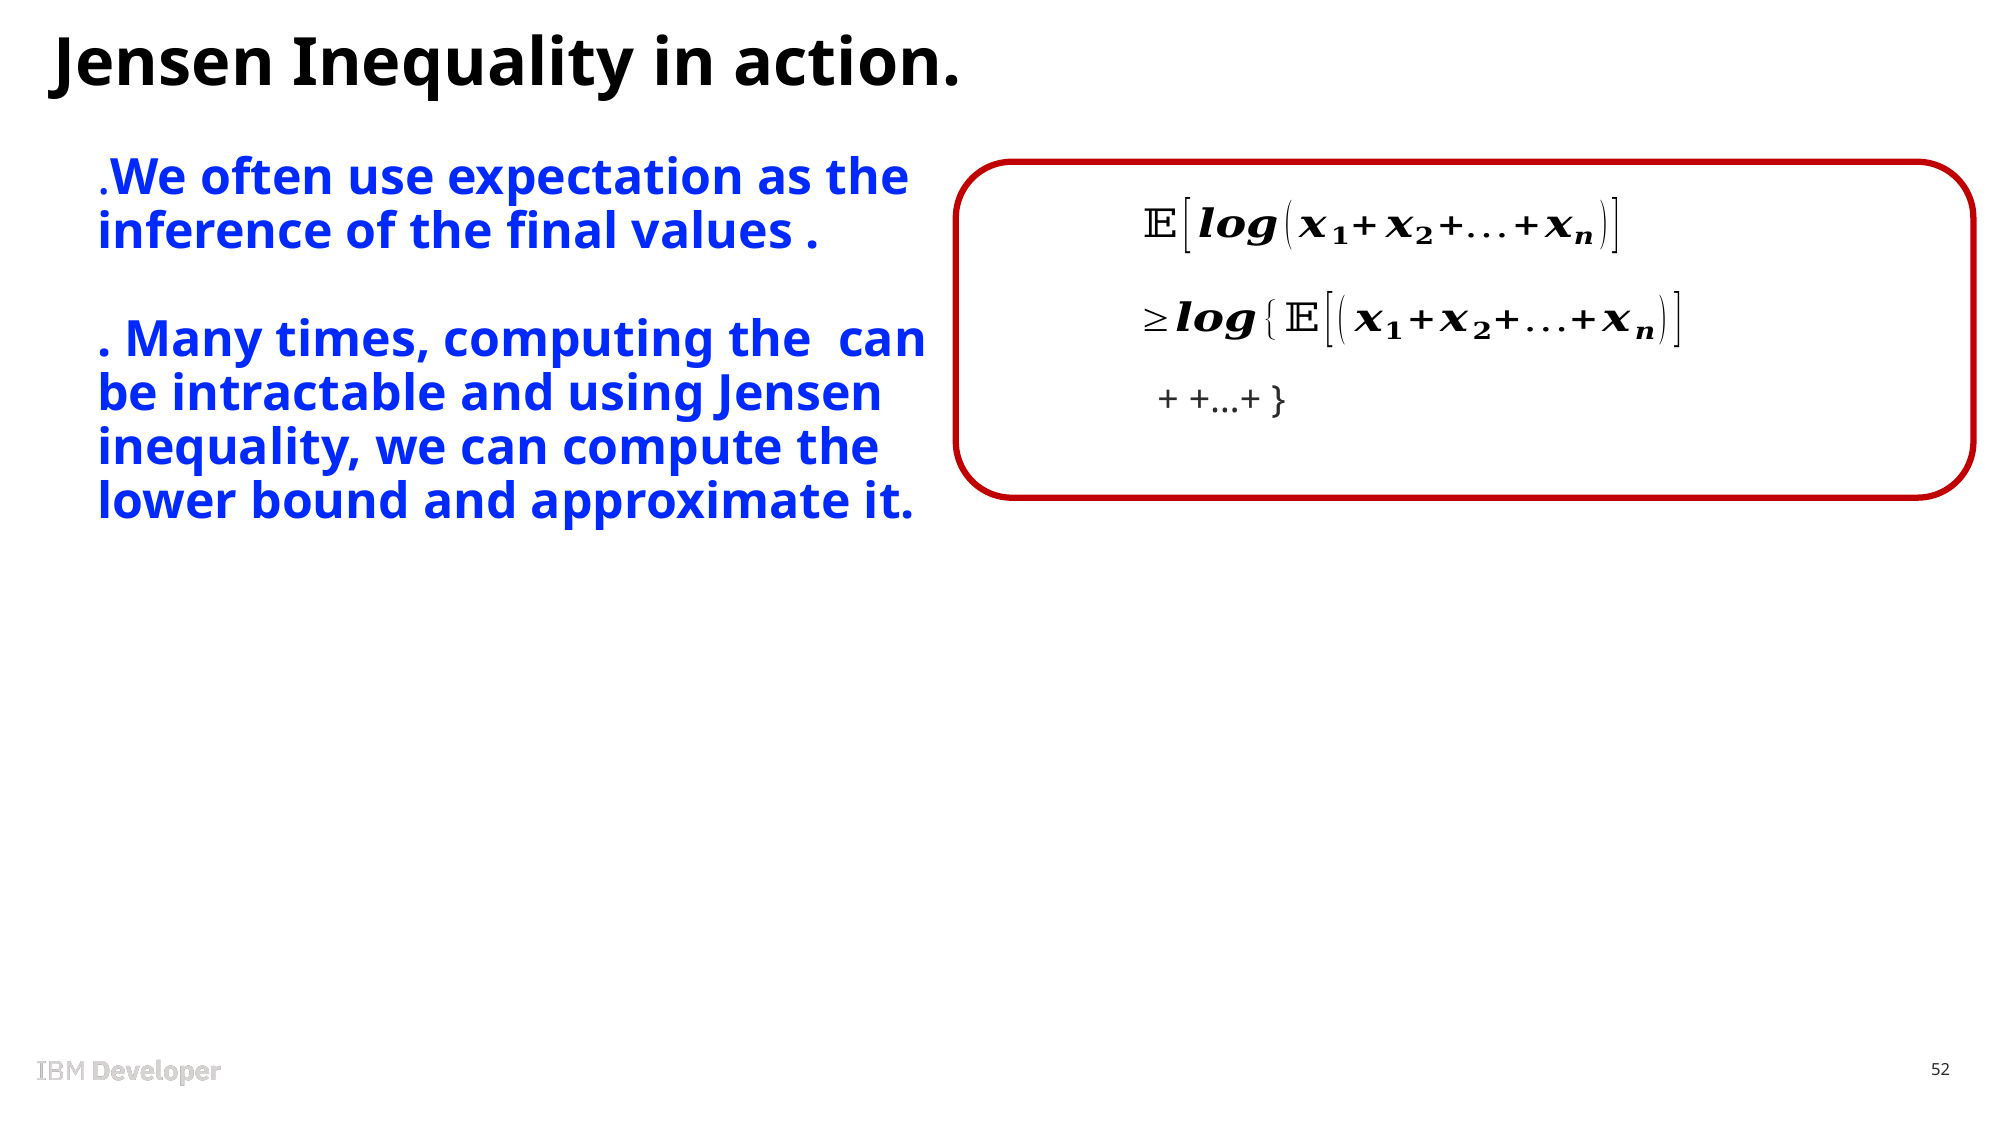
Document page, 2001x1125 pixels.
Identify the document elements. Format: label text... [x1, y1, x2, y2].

text_box [955, 161, 1974, 498]
title Jensen Inequality in action. [53, 27, 1708, 112]
slide_number 52 [1500, 1055, 1950, 1086]
